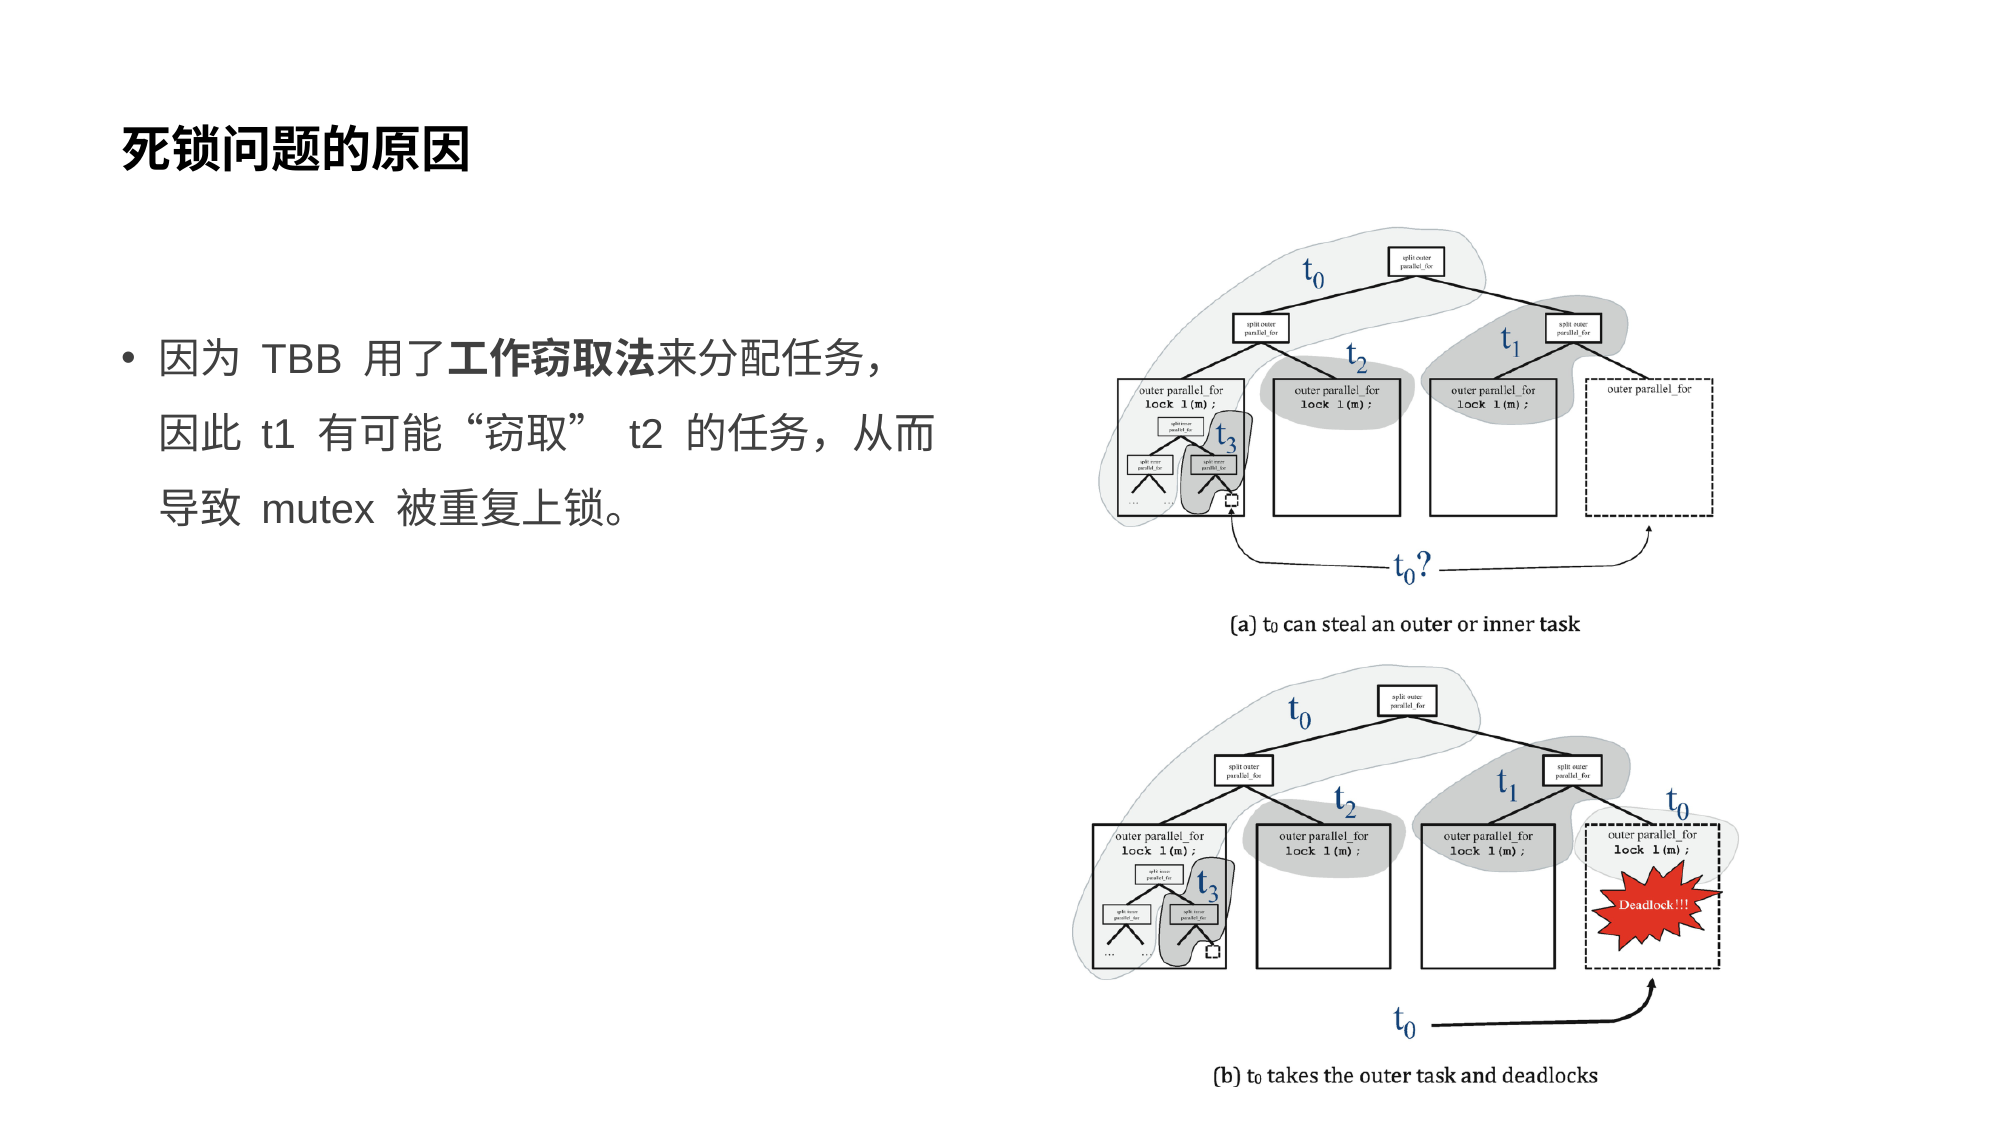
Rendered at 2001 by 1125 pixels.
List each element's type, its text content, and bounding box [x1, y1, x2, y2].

title 死锁问题的原因 [106, 42, 1832, 260]
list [1072, 226, 1740, 1087]
list 因为 TBB 用了工作窃取法来分配任务，因此 t1 有可能“窃取” t2 的任务，从而导致 mutex 被重复上锁。 [106, 299, 957, 1014]
